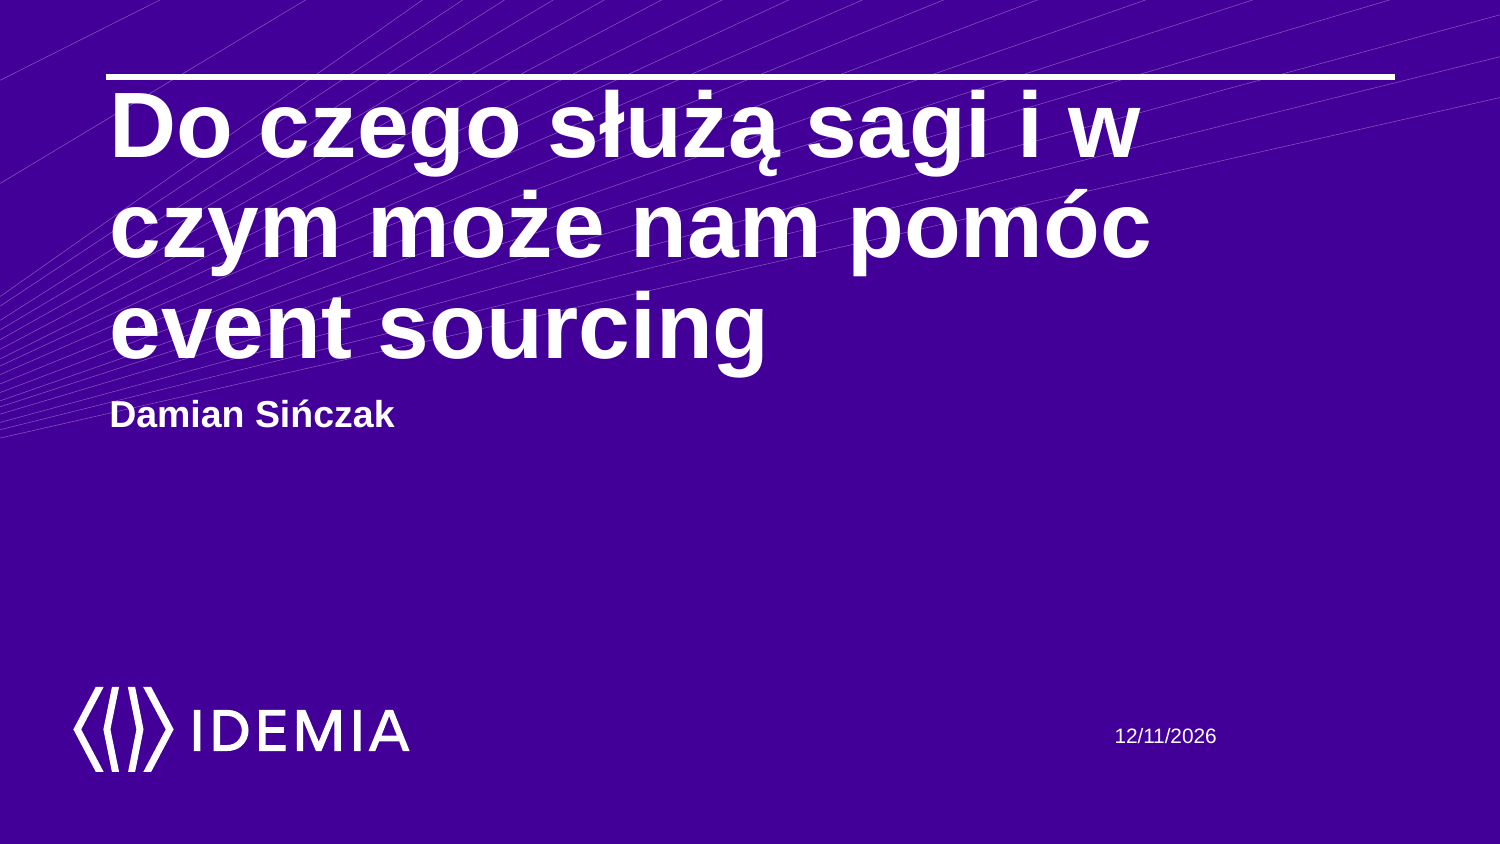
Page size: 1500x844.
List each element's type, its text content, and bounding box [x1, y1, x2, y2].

title Do czego służą sagi i w czym może nam pomóc event sourcing [103, 77, 1395, 379]
subtitle Damian Sińczak [103, 395, 1395, 469]
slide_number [1108, 713, 1396, 759]
